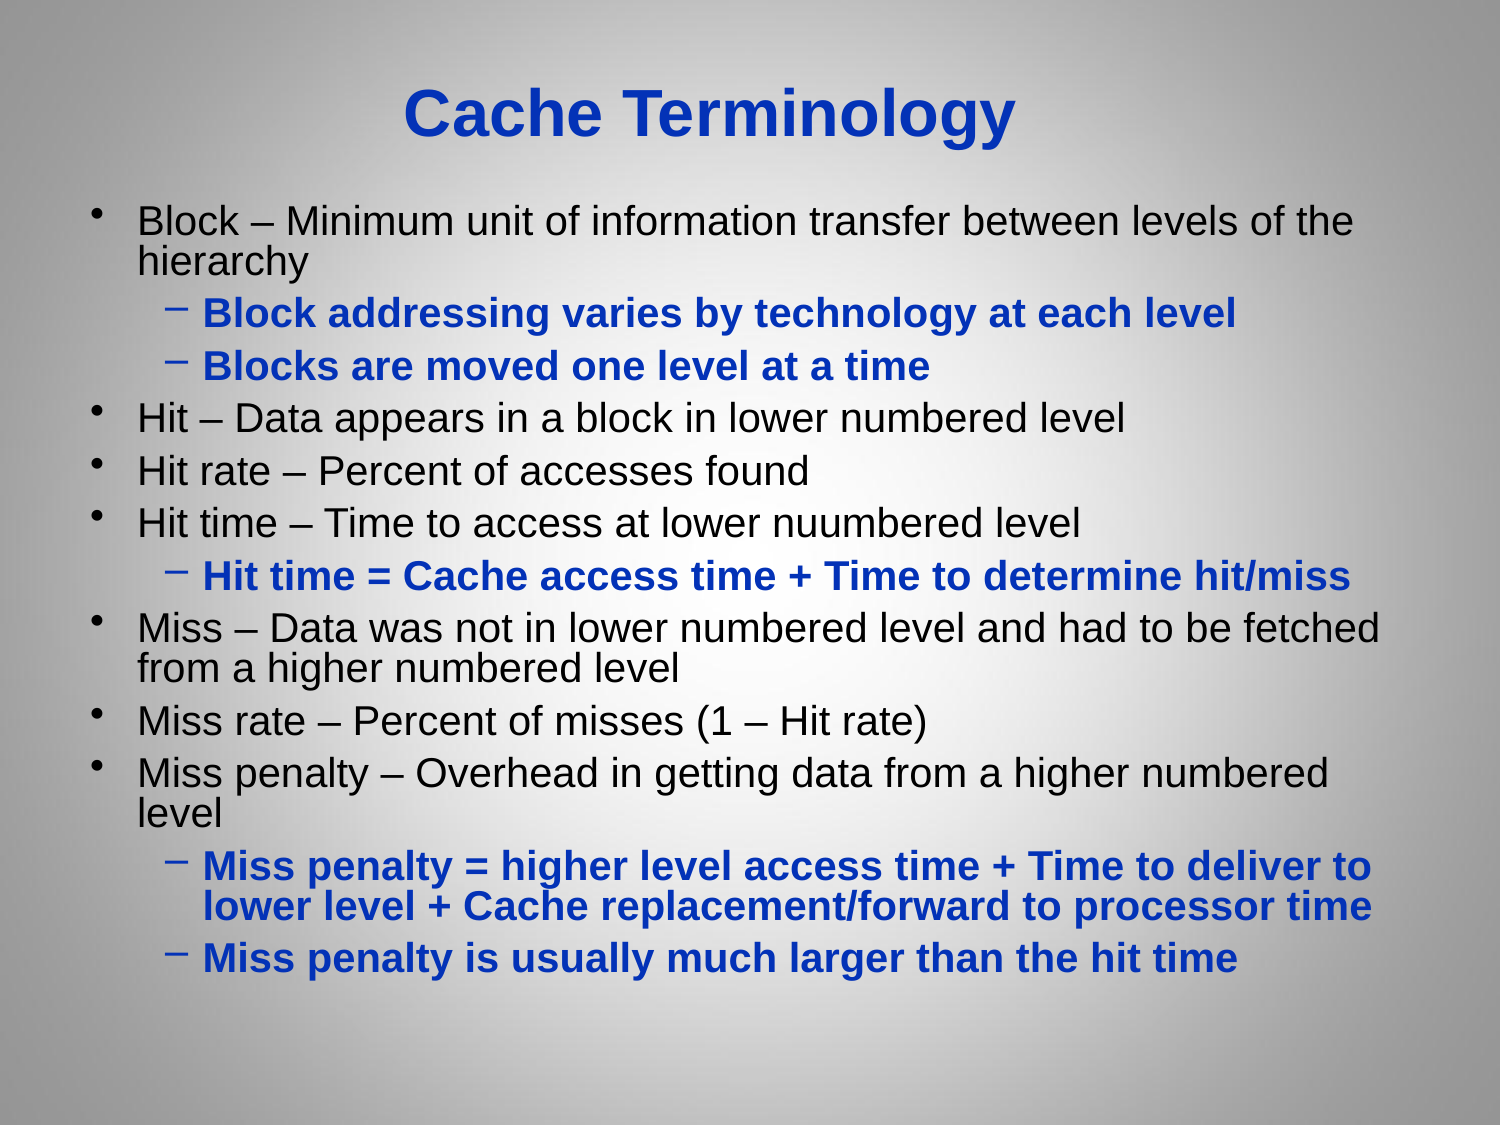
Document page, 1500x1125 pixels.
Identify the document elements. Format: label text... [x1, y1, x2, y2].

picture [0, 0, 1500, 1125]
list Block – Minimum unit of information transfer between levels of the hierarchy Block addressing varies by technology at each level Blocks are moved one level at a time Hit – Data appears in a block in lower numbered level Hit rate – Percent of accesses found Hit time – Time to access at lower nuumbered level Hit time = Cache access time + Time to determine hit/miss Miss – Data was not in lower numbered level and had to be fetched from a higher numbered level Miss rate – Percent of misses (1 – Hit rate) Miss penalty – Overhead in getting data from a higher numbered level Miss penalty = higher level access time + Time to deliver to lower level + Cache replacement/forward to processor time Miss penalty is usually much larger than the hit time [75, 195, 1438, 1005]
title Cache Terminology [112, 54, 1309, 175]
